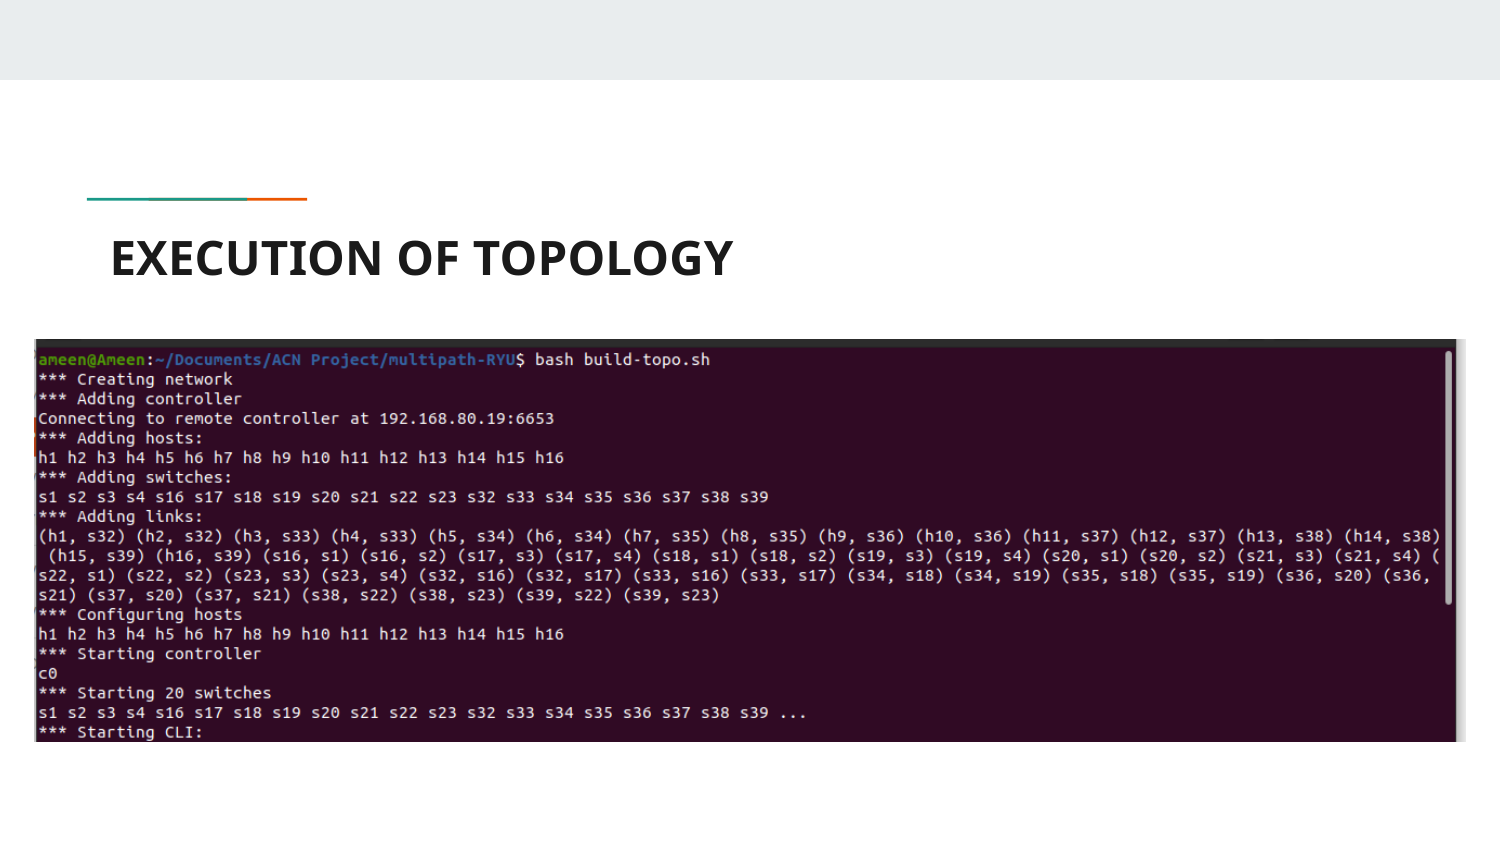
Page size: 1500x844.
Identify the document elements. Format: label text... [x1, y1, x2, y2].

picture [34, 339, 1466, 742]
title EXECUTION OF TOPOLOGY [94, 213, 1356, 301]
